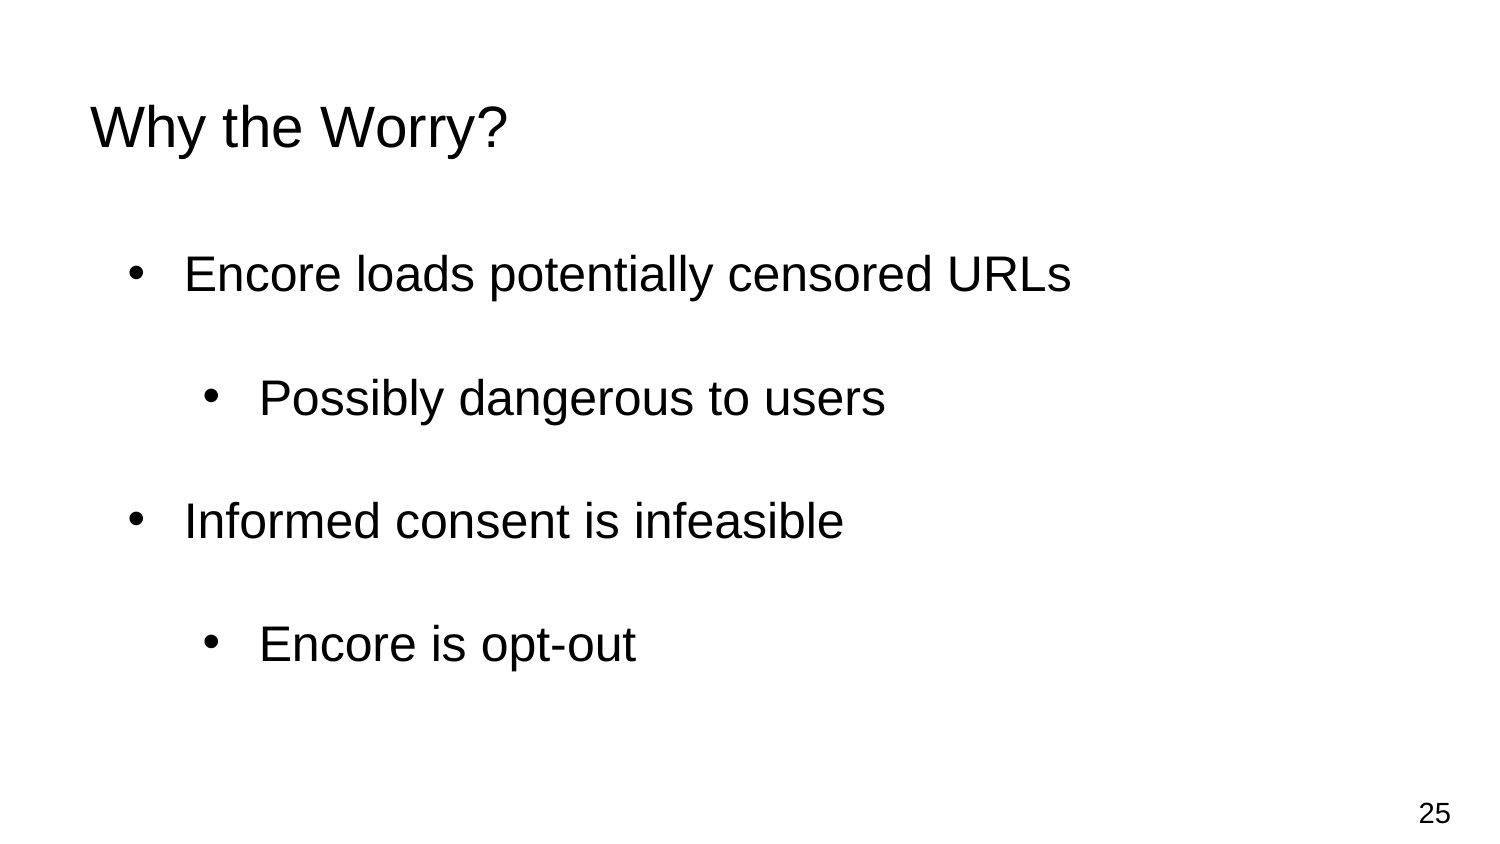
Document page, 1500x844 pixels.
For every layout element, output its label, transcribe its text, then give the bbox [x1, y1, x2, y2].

list Encore loads potentially censored URLs Possibly dangerous to users Informed consent is infeasible Encore is opt-out [75, 196, 1425, 808]
title Why the Worry? [75, 33, 1425, 175]
slide_number 25 [1403, 779, 1494, 844]
